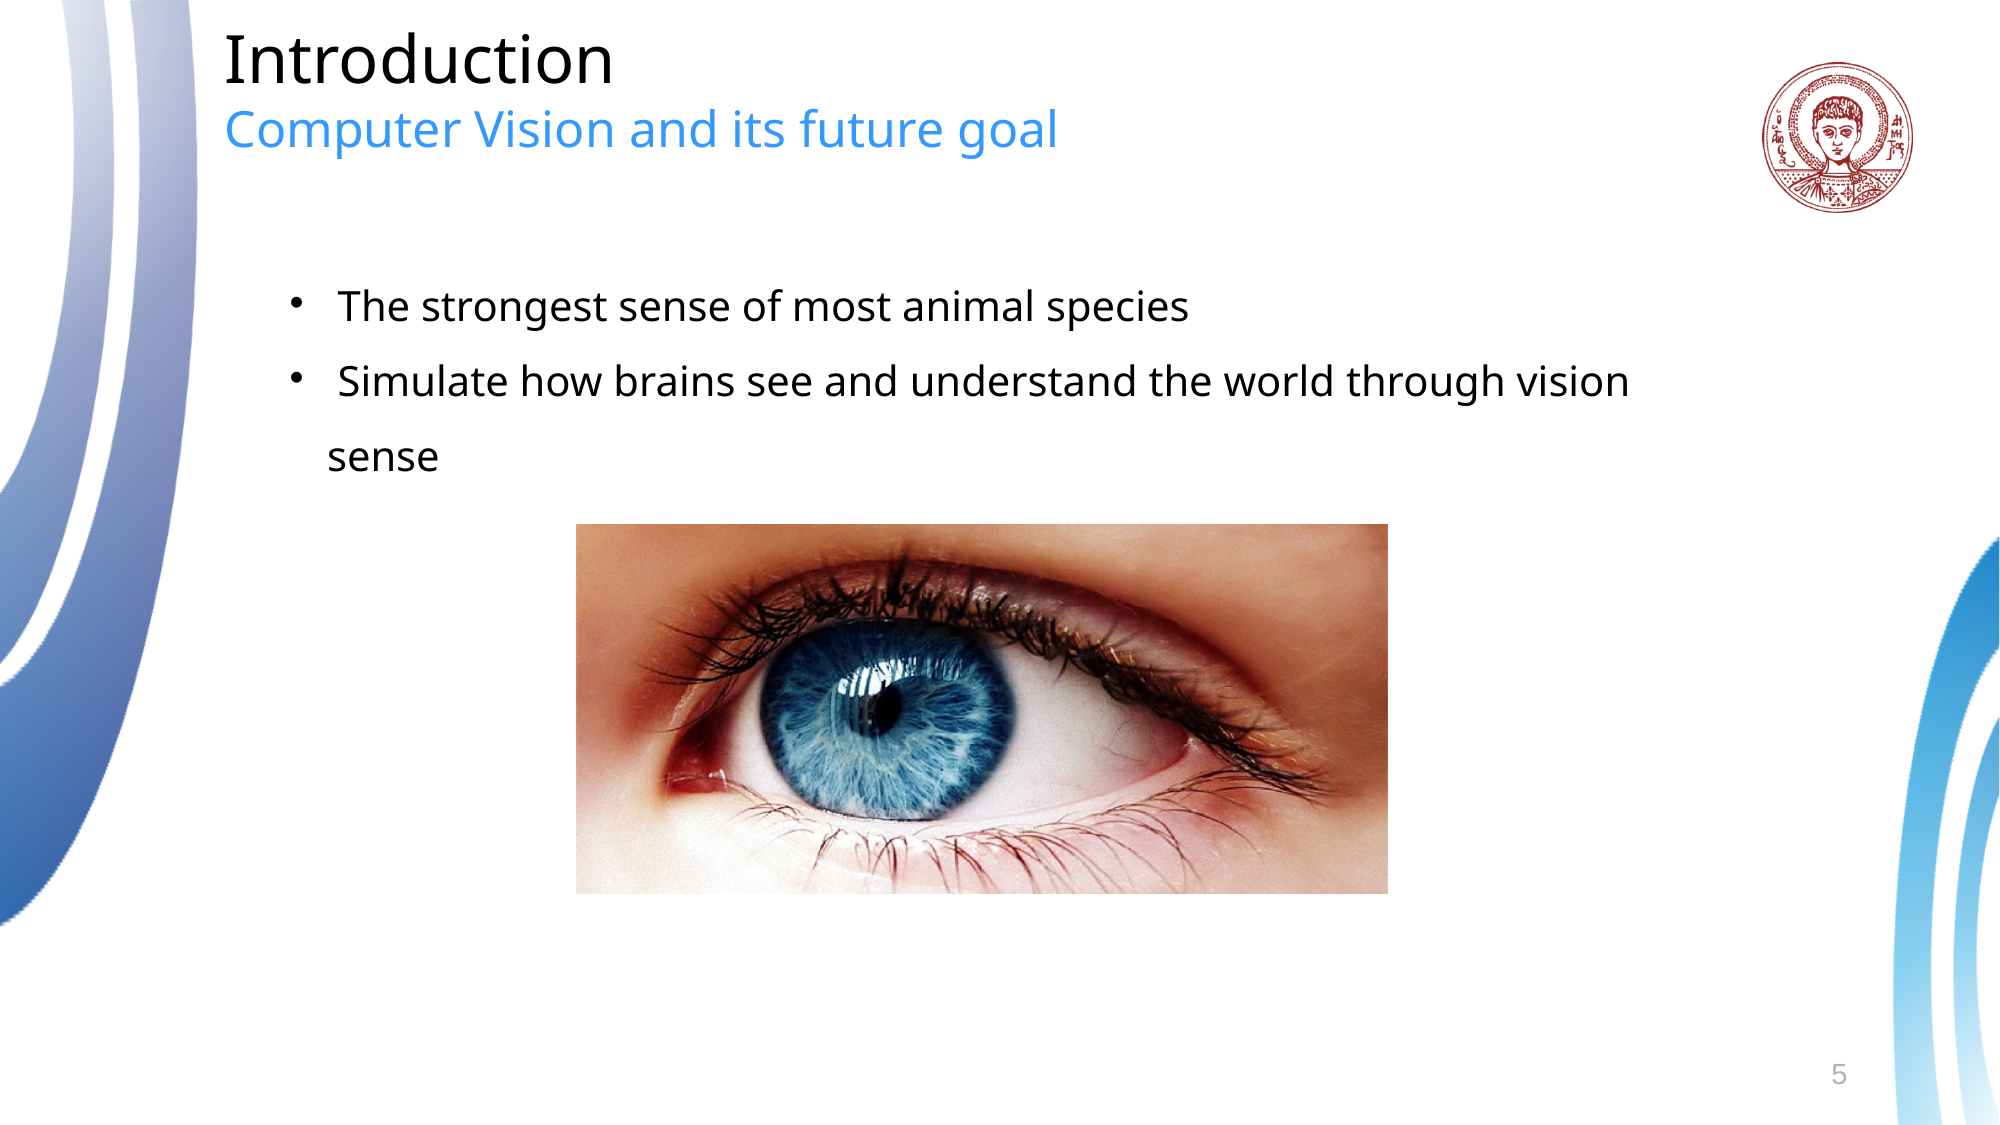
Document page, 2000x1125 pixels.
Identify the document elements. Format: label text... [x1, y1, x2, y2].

text_box The strongest sense of most animal species Simulate how brains see and understand the world through vision sense [237, 247, 1725, 488]
picture [0, 0, 2000, 1125]
slide_number 5 [1412, 1042, 1863, 1103]
text_box Introduction Computer Vision and its future goal [224, 0, 2000, 175]
